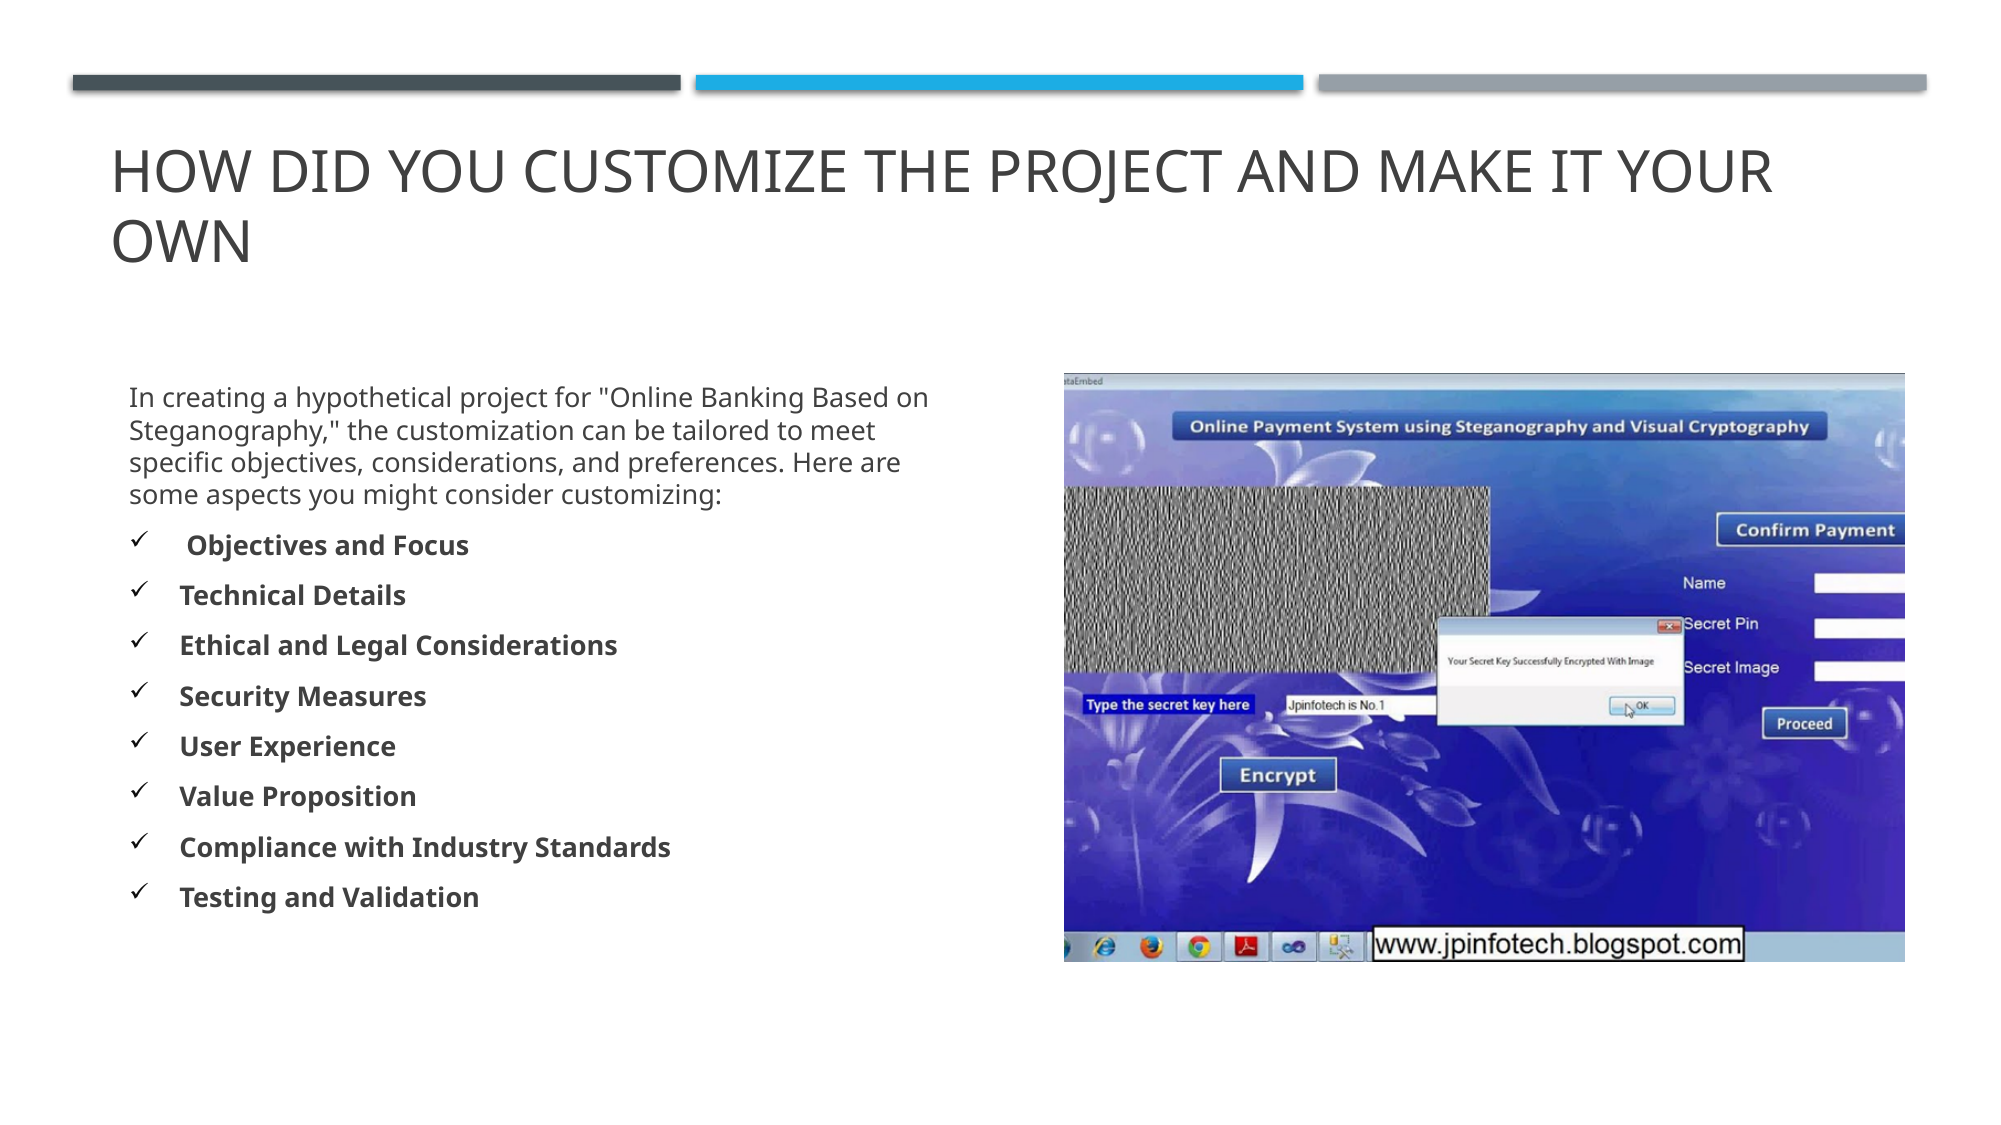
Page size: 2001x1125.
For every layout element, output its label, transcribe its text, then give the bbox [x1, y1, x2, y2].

list In creating a hypothetical project for "Online Banking Based on Steganography," the customization can be tailored to meet specific objectives, considerations, and preferences. Here are some aspects you might consider customizing: Objectives and Focus Technical Details Ethical and Legal Considerations Security Measures User Experience Value Proposition Compliance with Industry Standards Testing and Validation [114, 158, 967, 1125]
picture [1063, 372, 1905, 962]
title How did you customize the project and make it your own [95, 119, 1905, 282]
